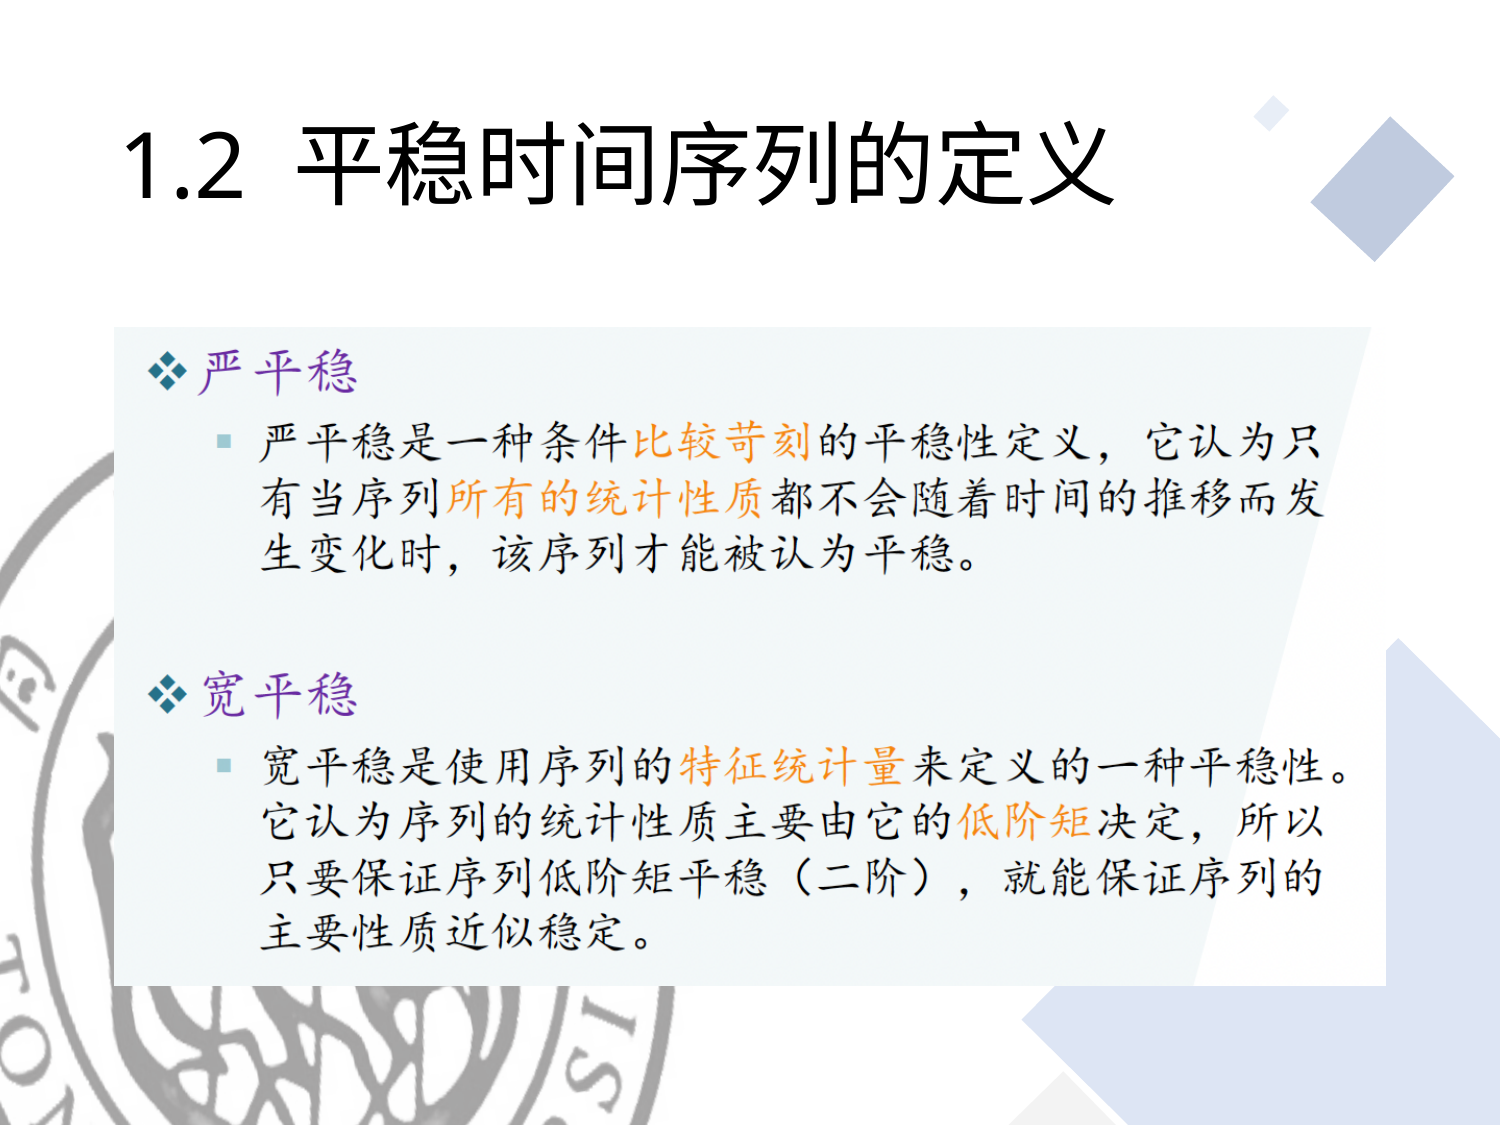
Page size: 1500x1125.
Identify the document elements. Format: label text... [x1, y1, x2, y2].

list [114, 327, 1386, 986]
title 1.2 平稳时间序列的定义 [103, 59, 1397, 278]
